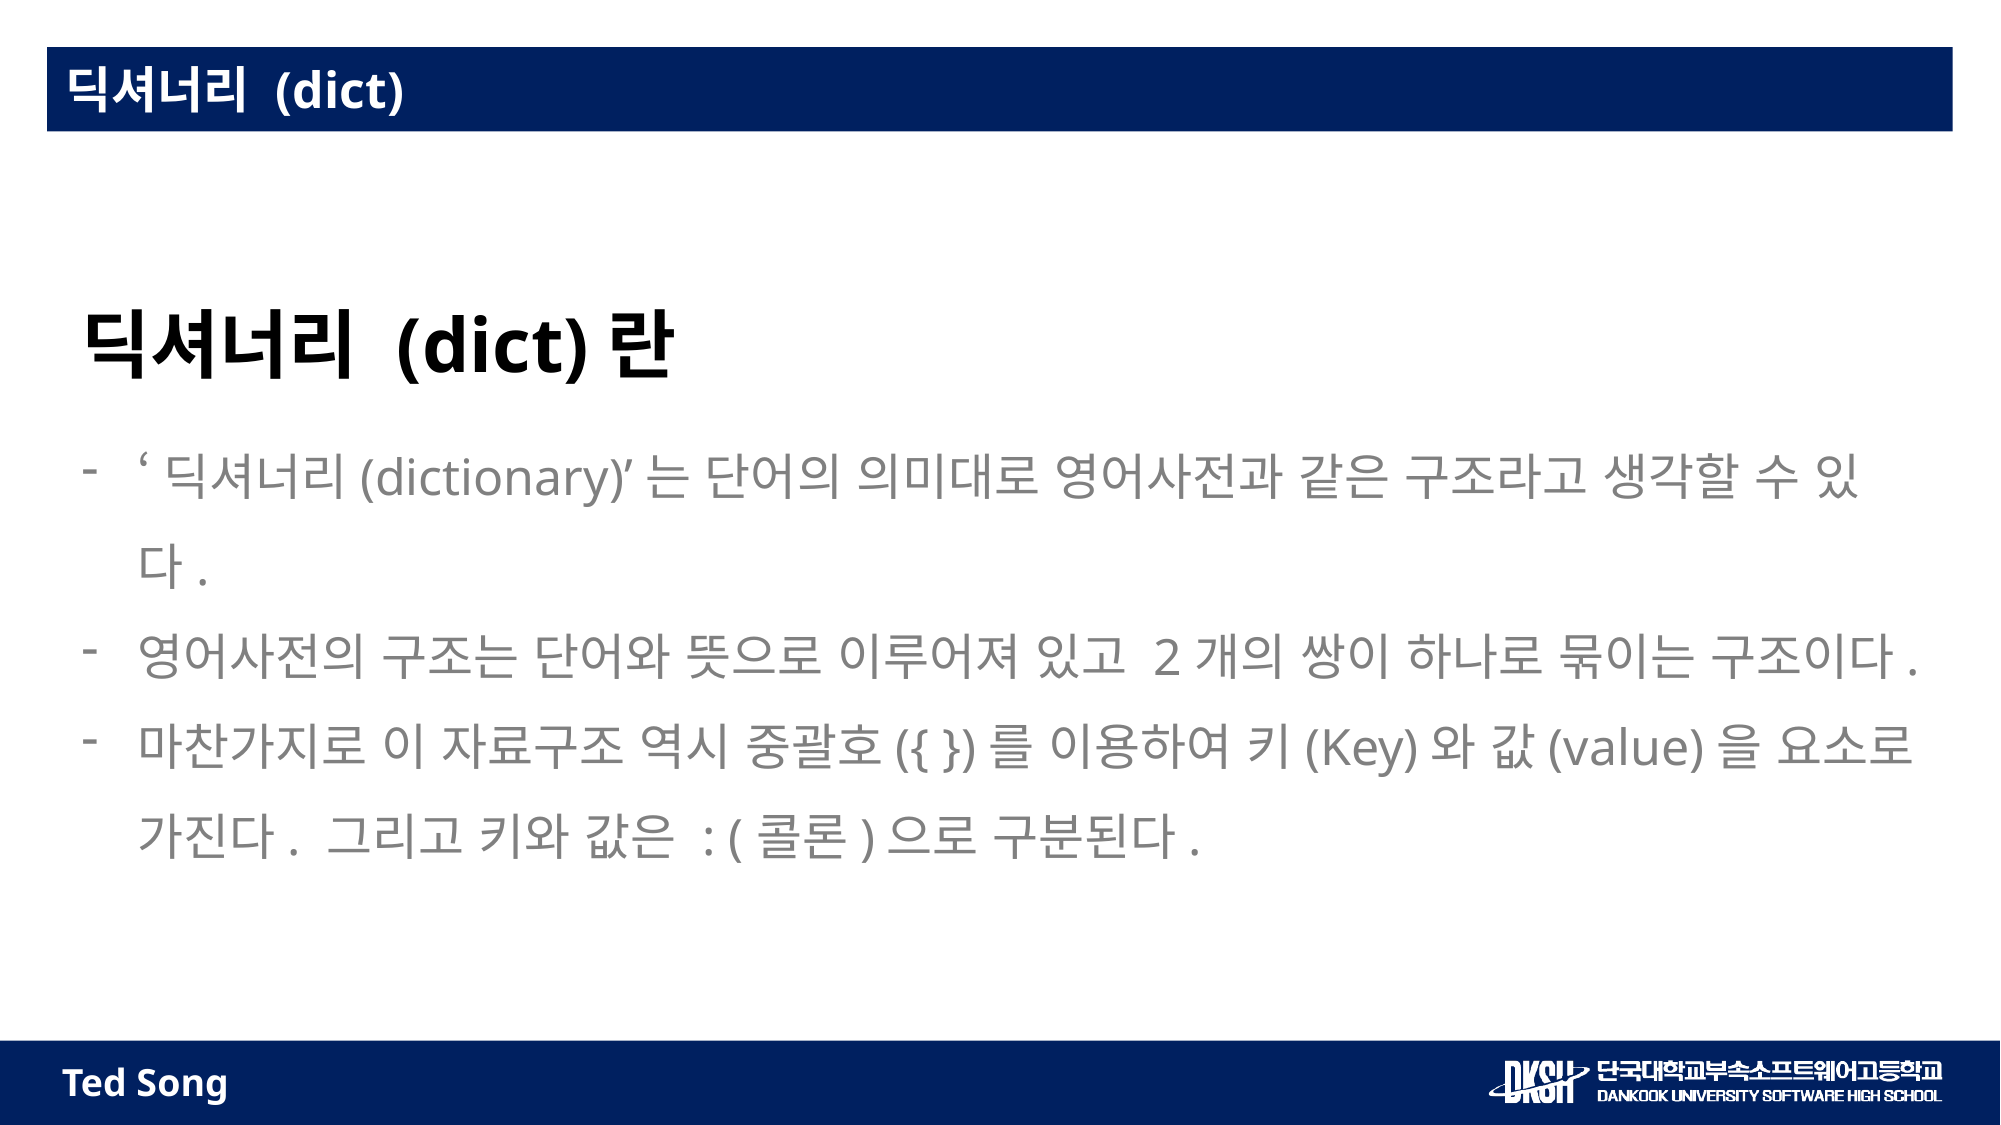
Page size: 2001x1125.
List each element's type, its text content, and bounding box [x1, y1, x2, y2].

text_box ‘딕셔너리(dictionary)’는 단어의 의미대로 영어사전과 같은 구조라고 생각할 수 있다. 영어사전의 구조는 단어와 뜻으로 이루어져 있고 2개의 쌍이 하나로 묶이는 구조이다. 마찬가지로 이 자료구조 역시 중괄호({ })를 이용하여 키(Key)와 값(value)을 요소로 가진다. 그리고 키와 값은 : (콜론)으로 구분된다. [66, 407, 1933, 873]
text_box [0, 1040, 2000, 1125]
text_box [46, 46, 1954, 132]
text_box 딕셔너리 (dict) [50, 51, 419, 127]
text_box 딕셔너리 (dict)란 [66, 290, 1933, 395]
